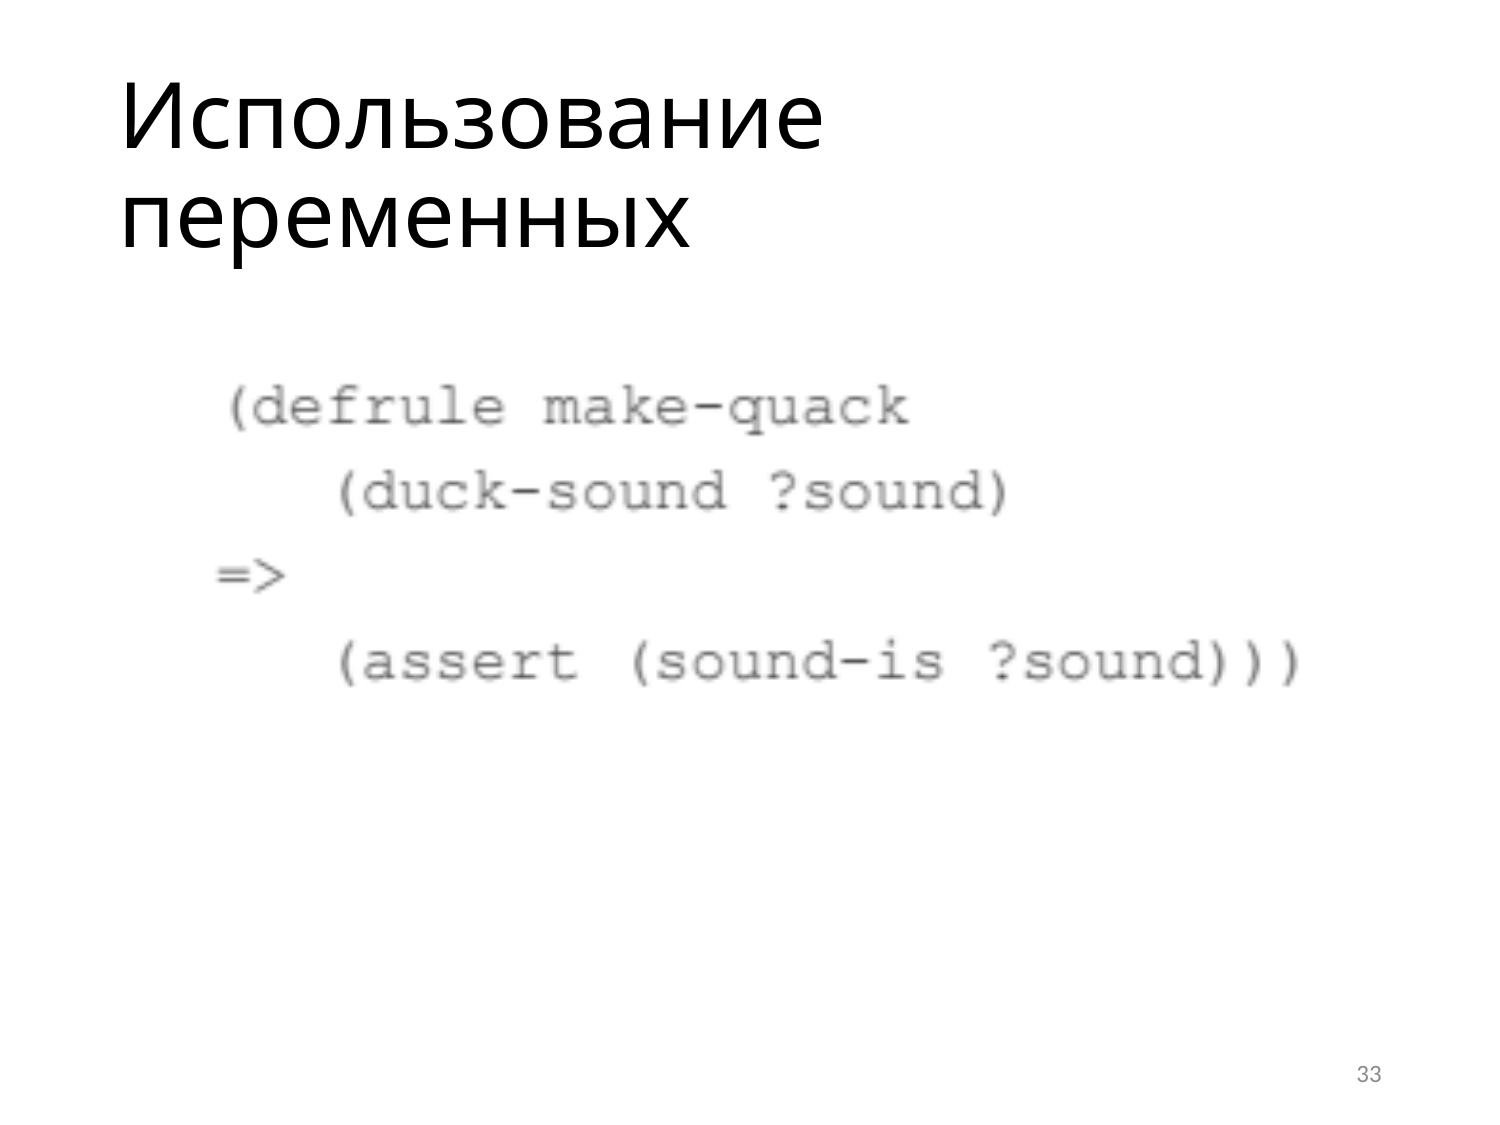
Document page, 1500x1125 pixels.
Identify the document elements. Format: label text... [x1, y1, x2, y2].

picture [151, 336, 1353, 700]
title Использование переменных [103, 59, 1397, 278]
slide_number 33 [1059, 1042, 1397, 1103]
